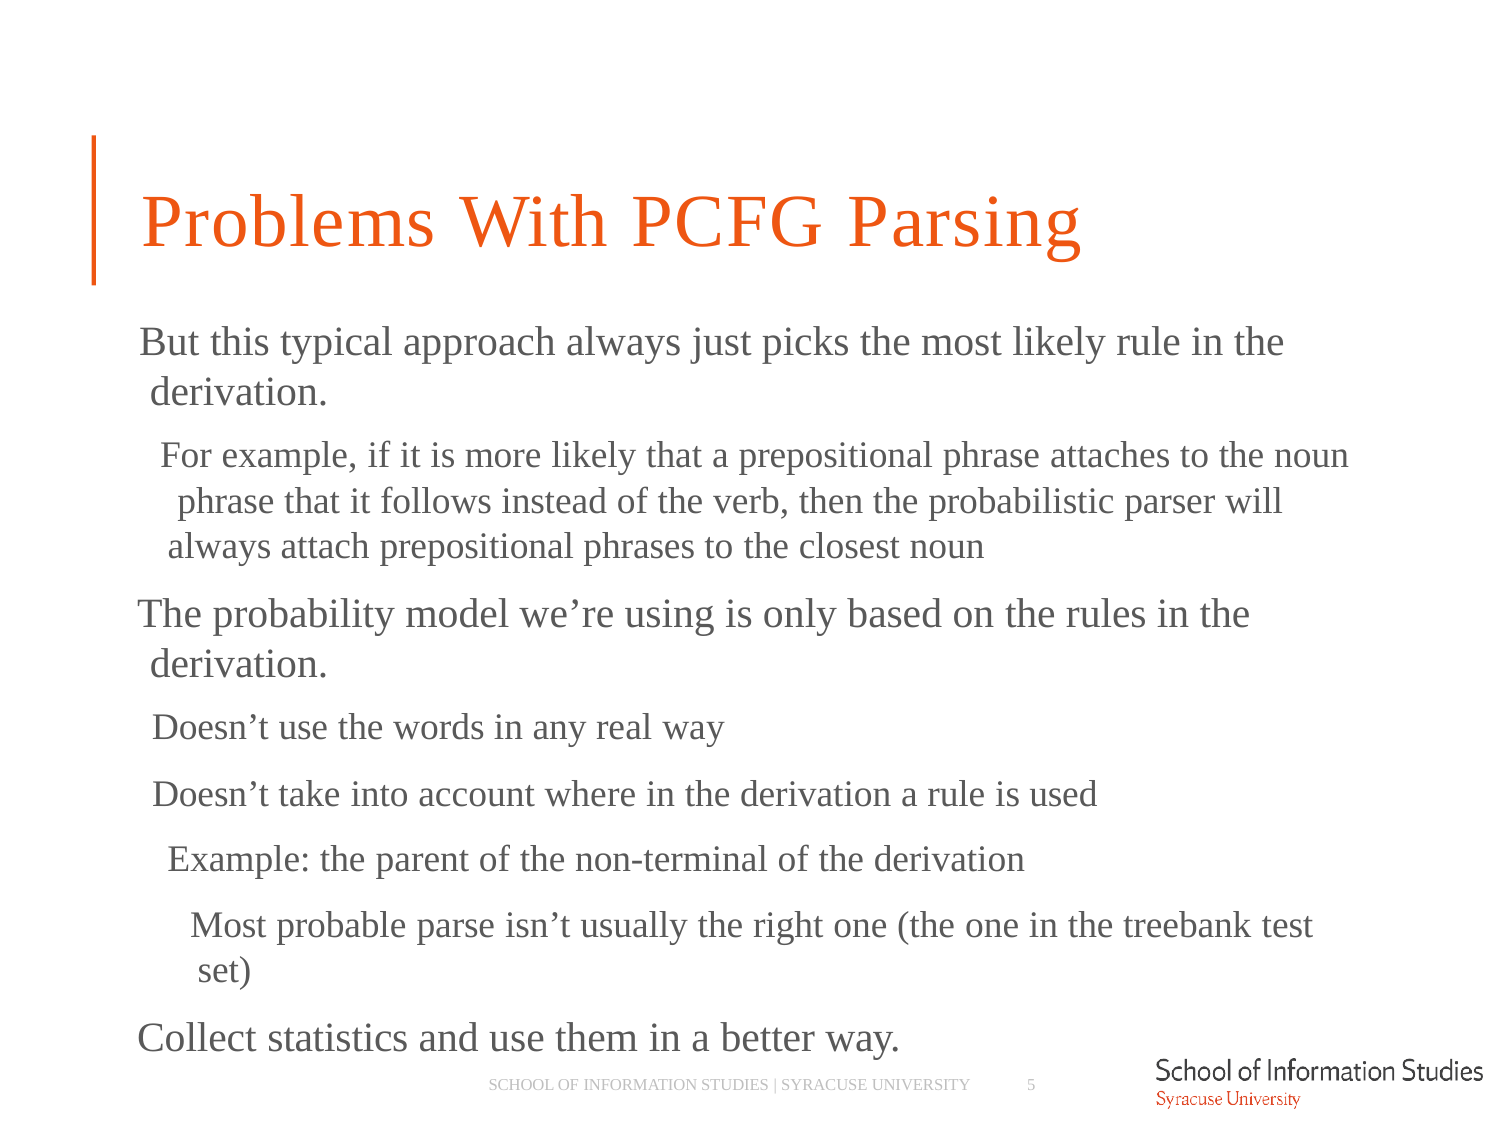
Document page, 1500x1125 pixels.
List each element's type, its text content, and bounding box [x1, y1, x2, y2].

picture [1156, 1058, 1483, 1109]
slide_number 5 [1020, 1064, 1042, 1125]
title Problems With PCFG Parsing [138, 169, 1093, 311]
text_box But this typical approach always just picks the most likely rule in the derivation. ­ For example, if it is more likely that a prepositional phrase attaches to the noun phrase that it follows instead of the verb, then the probabilistic parser will always attach prepositional phrases to the closest noun The probability model we’re using is only based on the rules in the derivation. ­ Doesn’t use the words in any real way ­ Doesn’t take into account where in the derivation a rule is used ­ Example: the parent of the non-terminal of the derivation ­ Most probable parse isn’t usually the right one (the one in the treebank test set) Collect statistics and use them in a better way. [137, 311, 1359, 1060]
footer SCHOOL OF INFORMATION STUDIES | SYRACUSE UNIVERSITY [486, 1073, 979, 1125]
